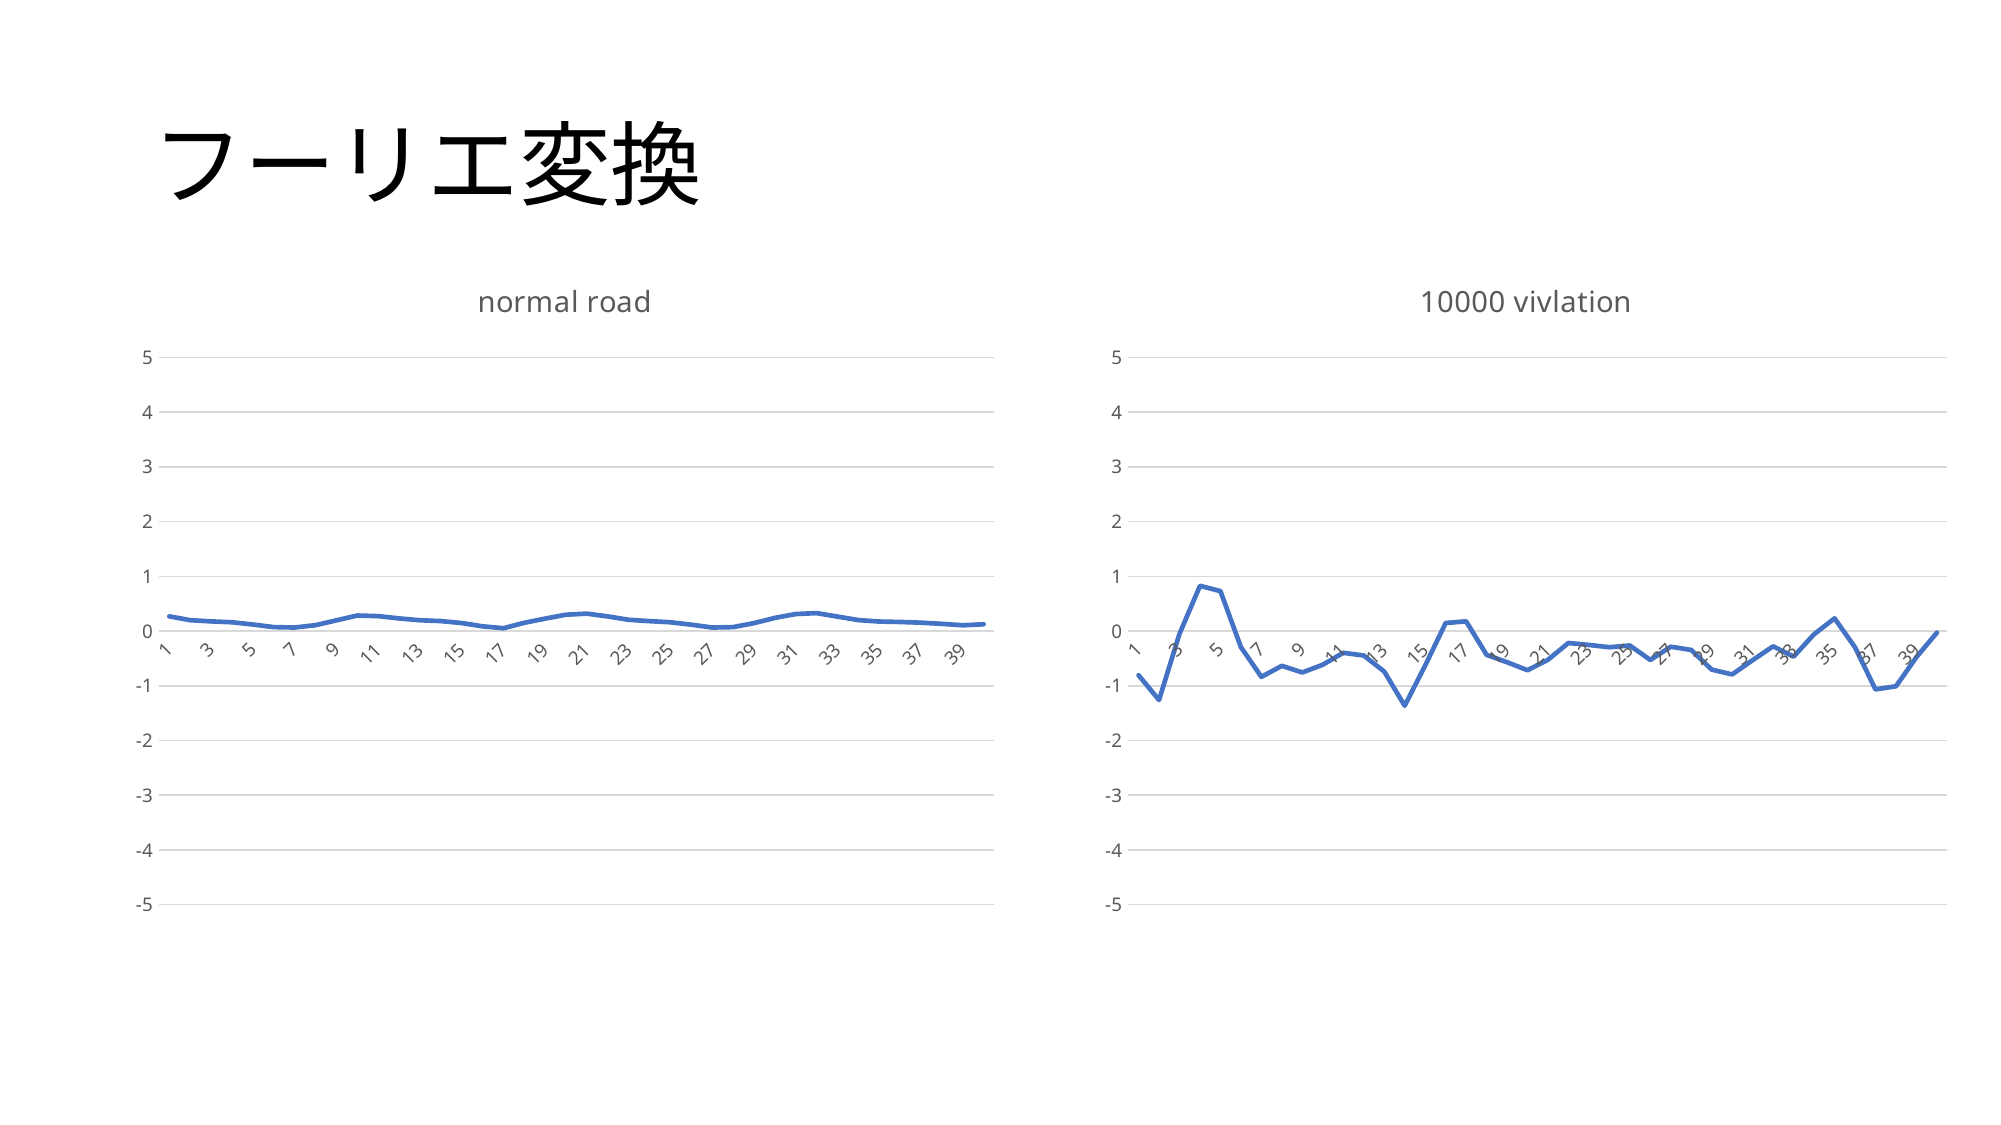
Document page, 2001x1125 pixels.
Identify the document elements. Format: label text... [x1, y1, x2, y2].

title フーリエ変換 [137, 59, 1863, 278]
chart [117, 250, 1012, 932]
chart [1087, 250, 1965, 932]
